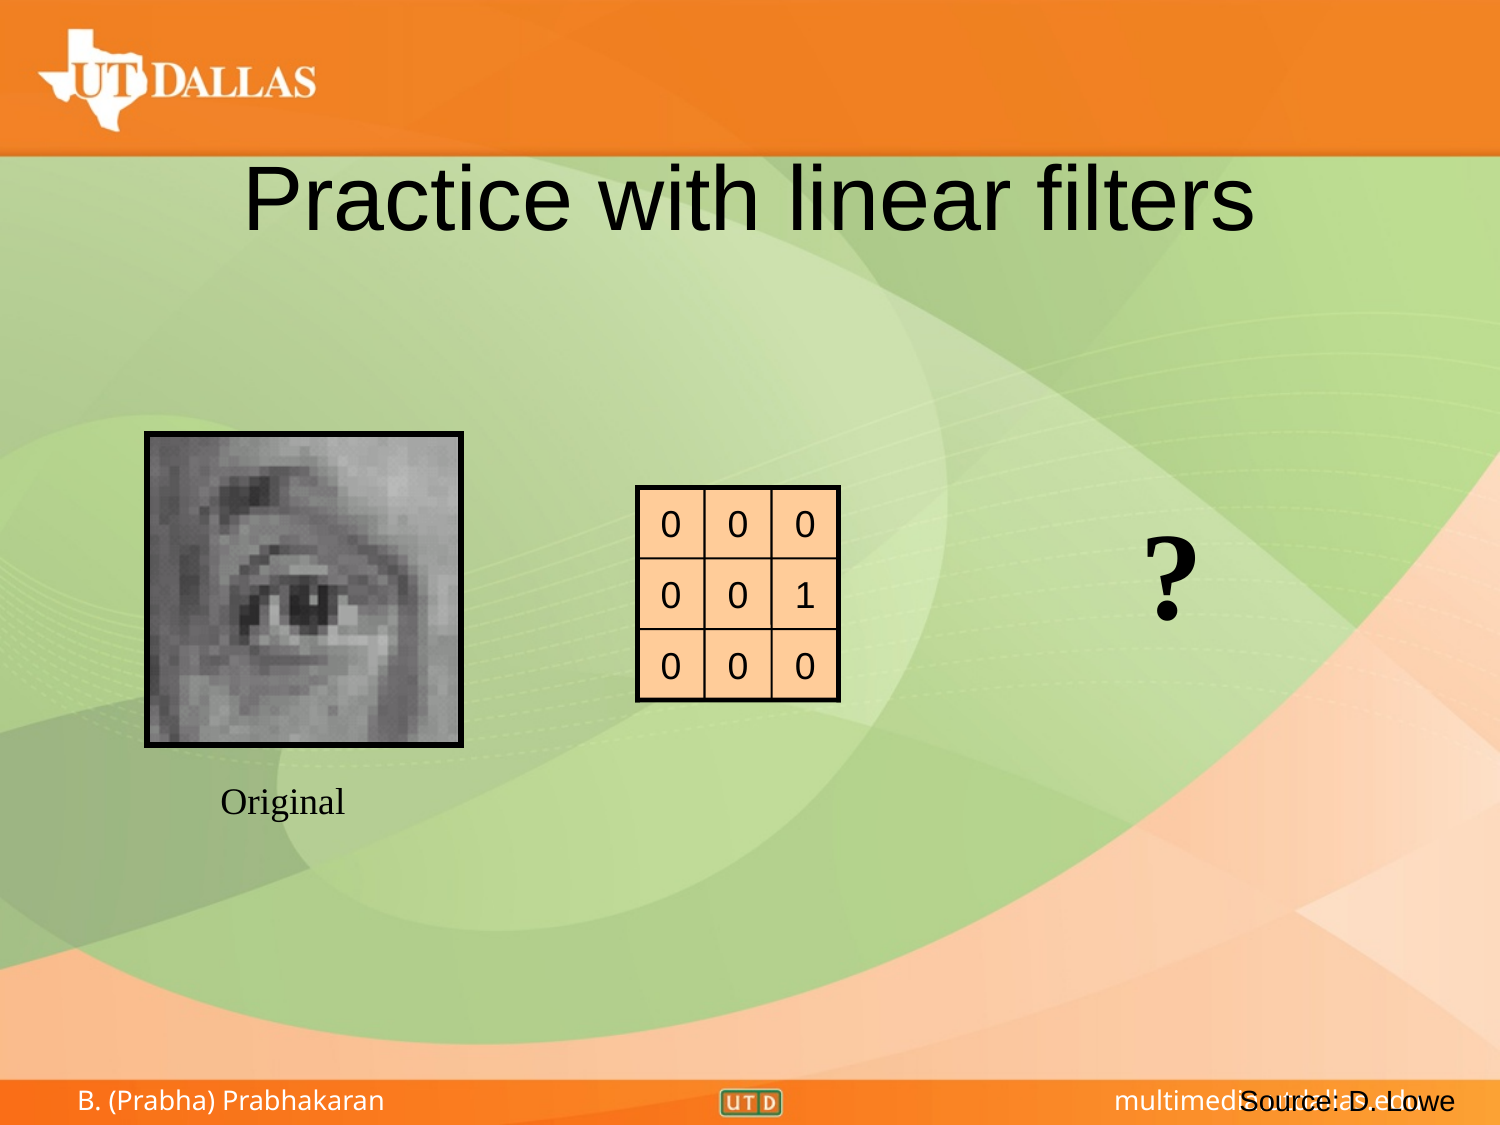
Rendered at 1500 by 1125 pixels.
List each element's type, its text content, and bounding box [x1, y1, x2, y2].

text_box Source: D. Lowe [1224, 1074, 1471, 1125]
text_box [637, 487, 839, 701]
text_box ? [1125, 487, 1218, 653]
picture [0, 0, 1500, 1125]
text_box Original [205, 769, 361, 829]
title Practice with linear filters [112, 99, 1388, 288]
